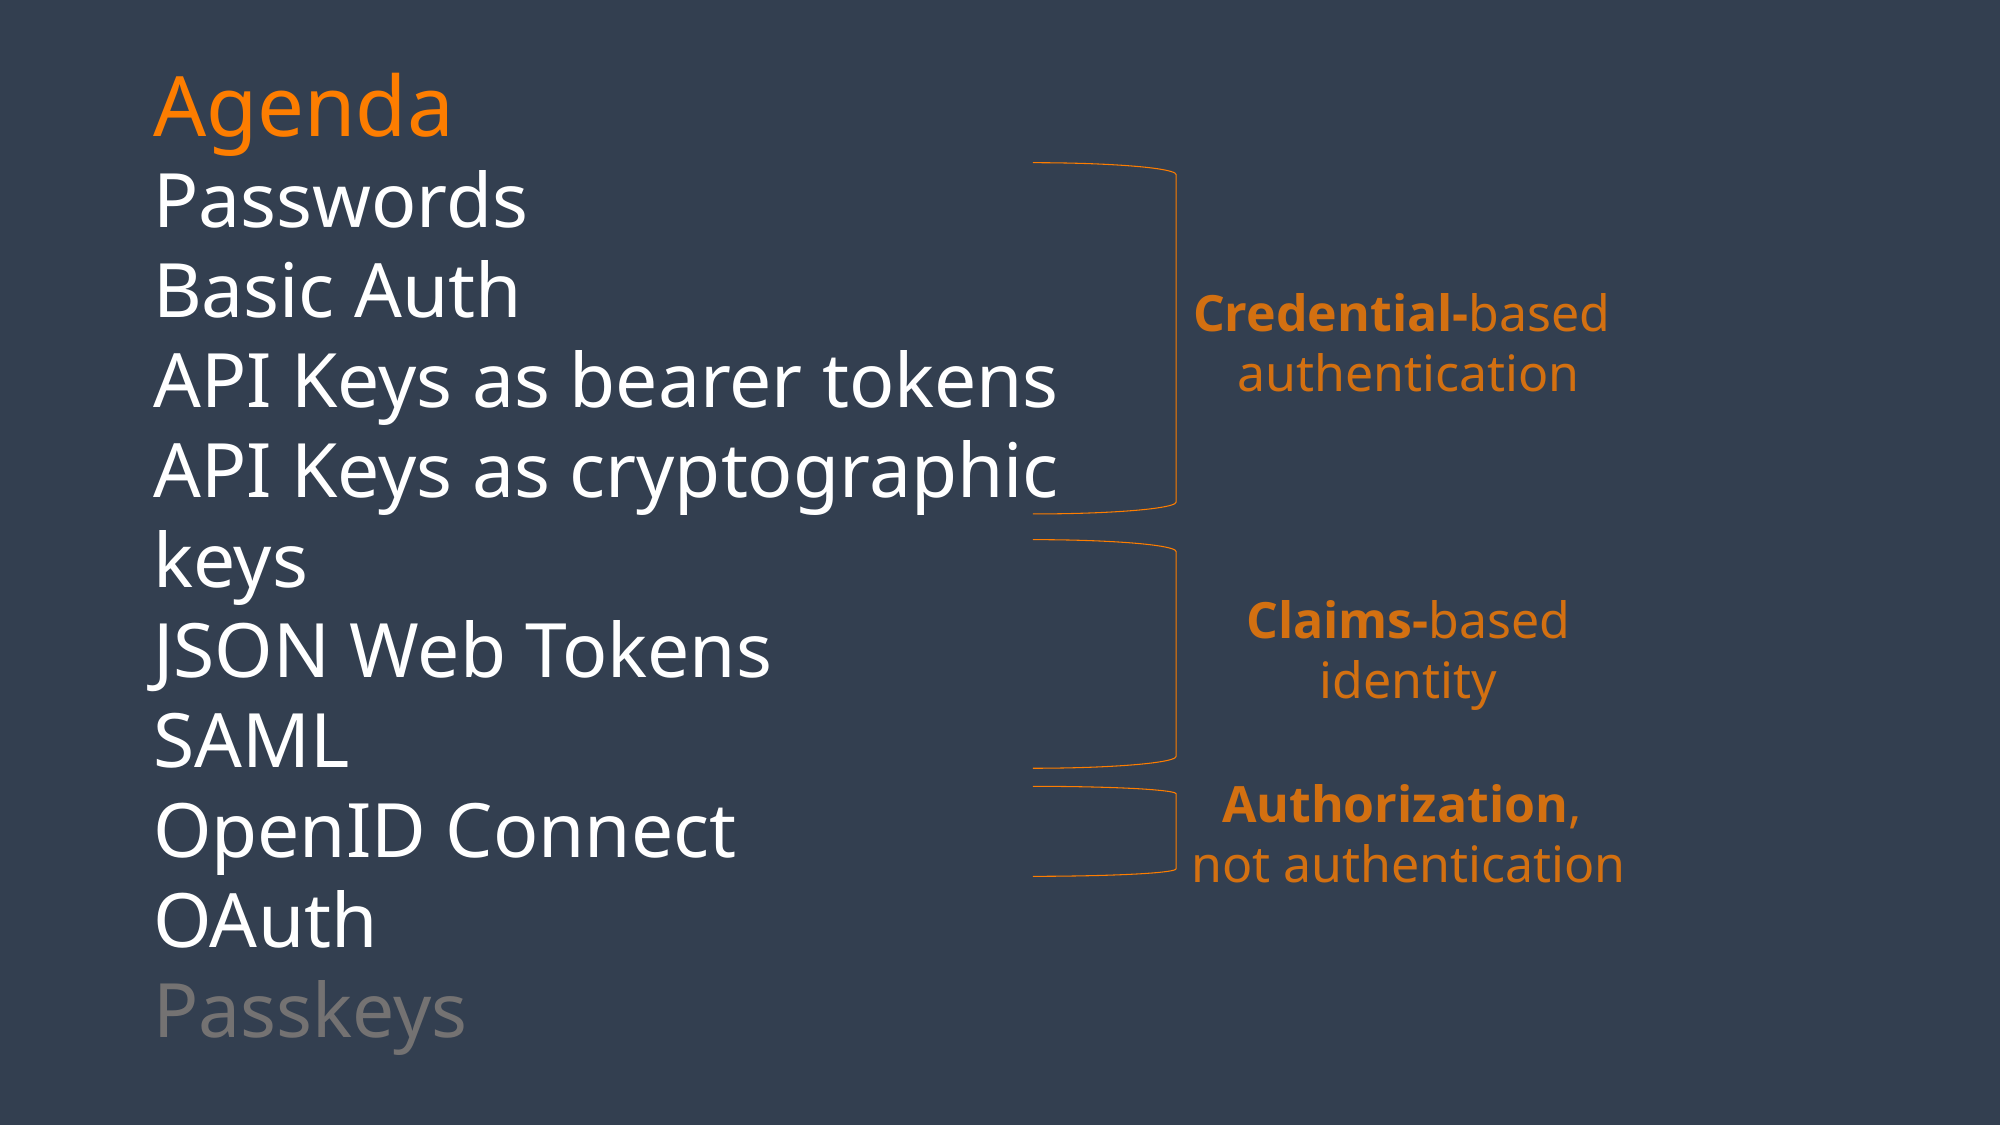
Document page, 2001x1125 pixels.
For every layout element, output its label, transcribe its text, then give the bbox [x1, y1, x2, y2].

text_box [0, 0, 2000, 160]
text_box [1032, 785, 1176, 877]
text_box Authorization, not authentication [1176, 765, 1641, 901]
text_box Credential-based authentication [1186, 274, 1641, 409]
text_box Claims-based identity [1186, 581, 1641, 716]
text_box Agenda Passwords Basic Auth API Keys as bearer tokens API Keys as cryptographic keys JSON Web Tokens SAML OpenID Connect OAuth Passkeys [138, 45, 1186, 1125]
